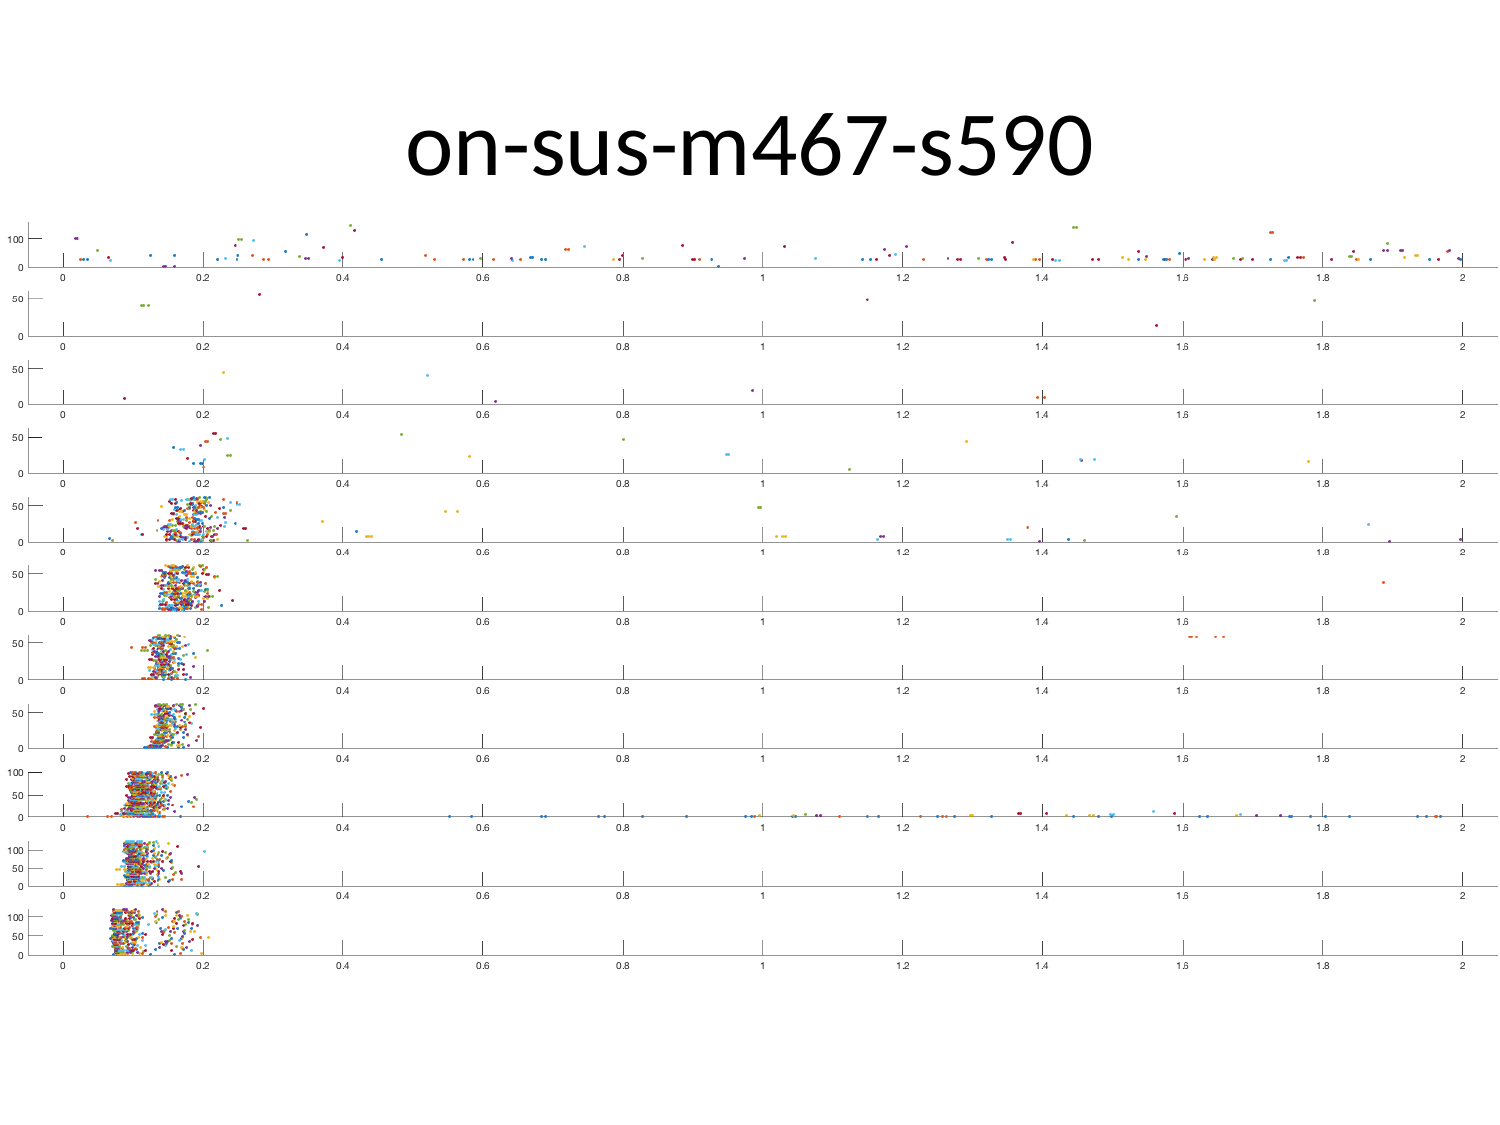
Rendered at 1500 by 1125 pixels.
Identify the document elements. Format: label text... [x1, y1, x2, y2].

title on-sus-m467-s590 [75, 45, 1425, 212]
picture [0, 214, 1500, 975]
